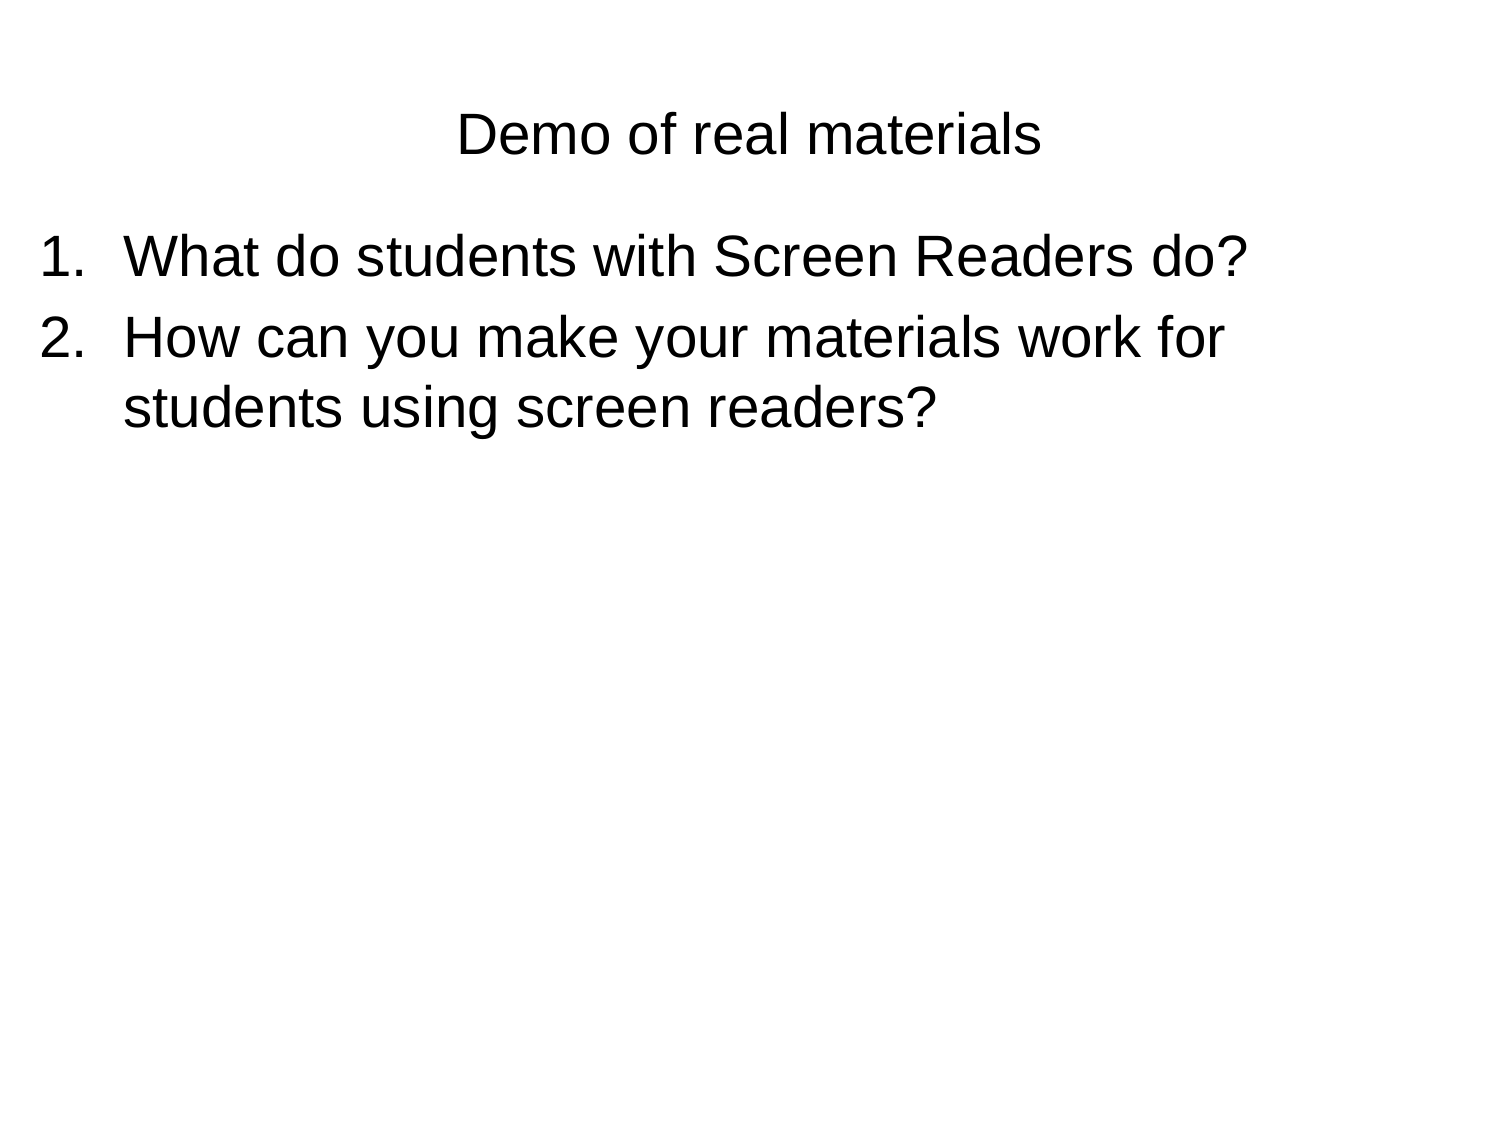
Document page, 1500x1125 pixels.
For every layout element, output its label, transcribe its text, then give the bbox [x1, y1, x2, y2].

title Demo of real materials [24, 70, 1476, 192]
list What do students with Screen Readers do? How can you make your materials work for students using screen readers? [24, 210, 1476, 1017]
